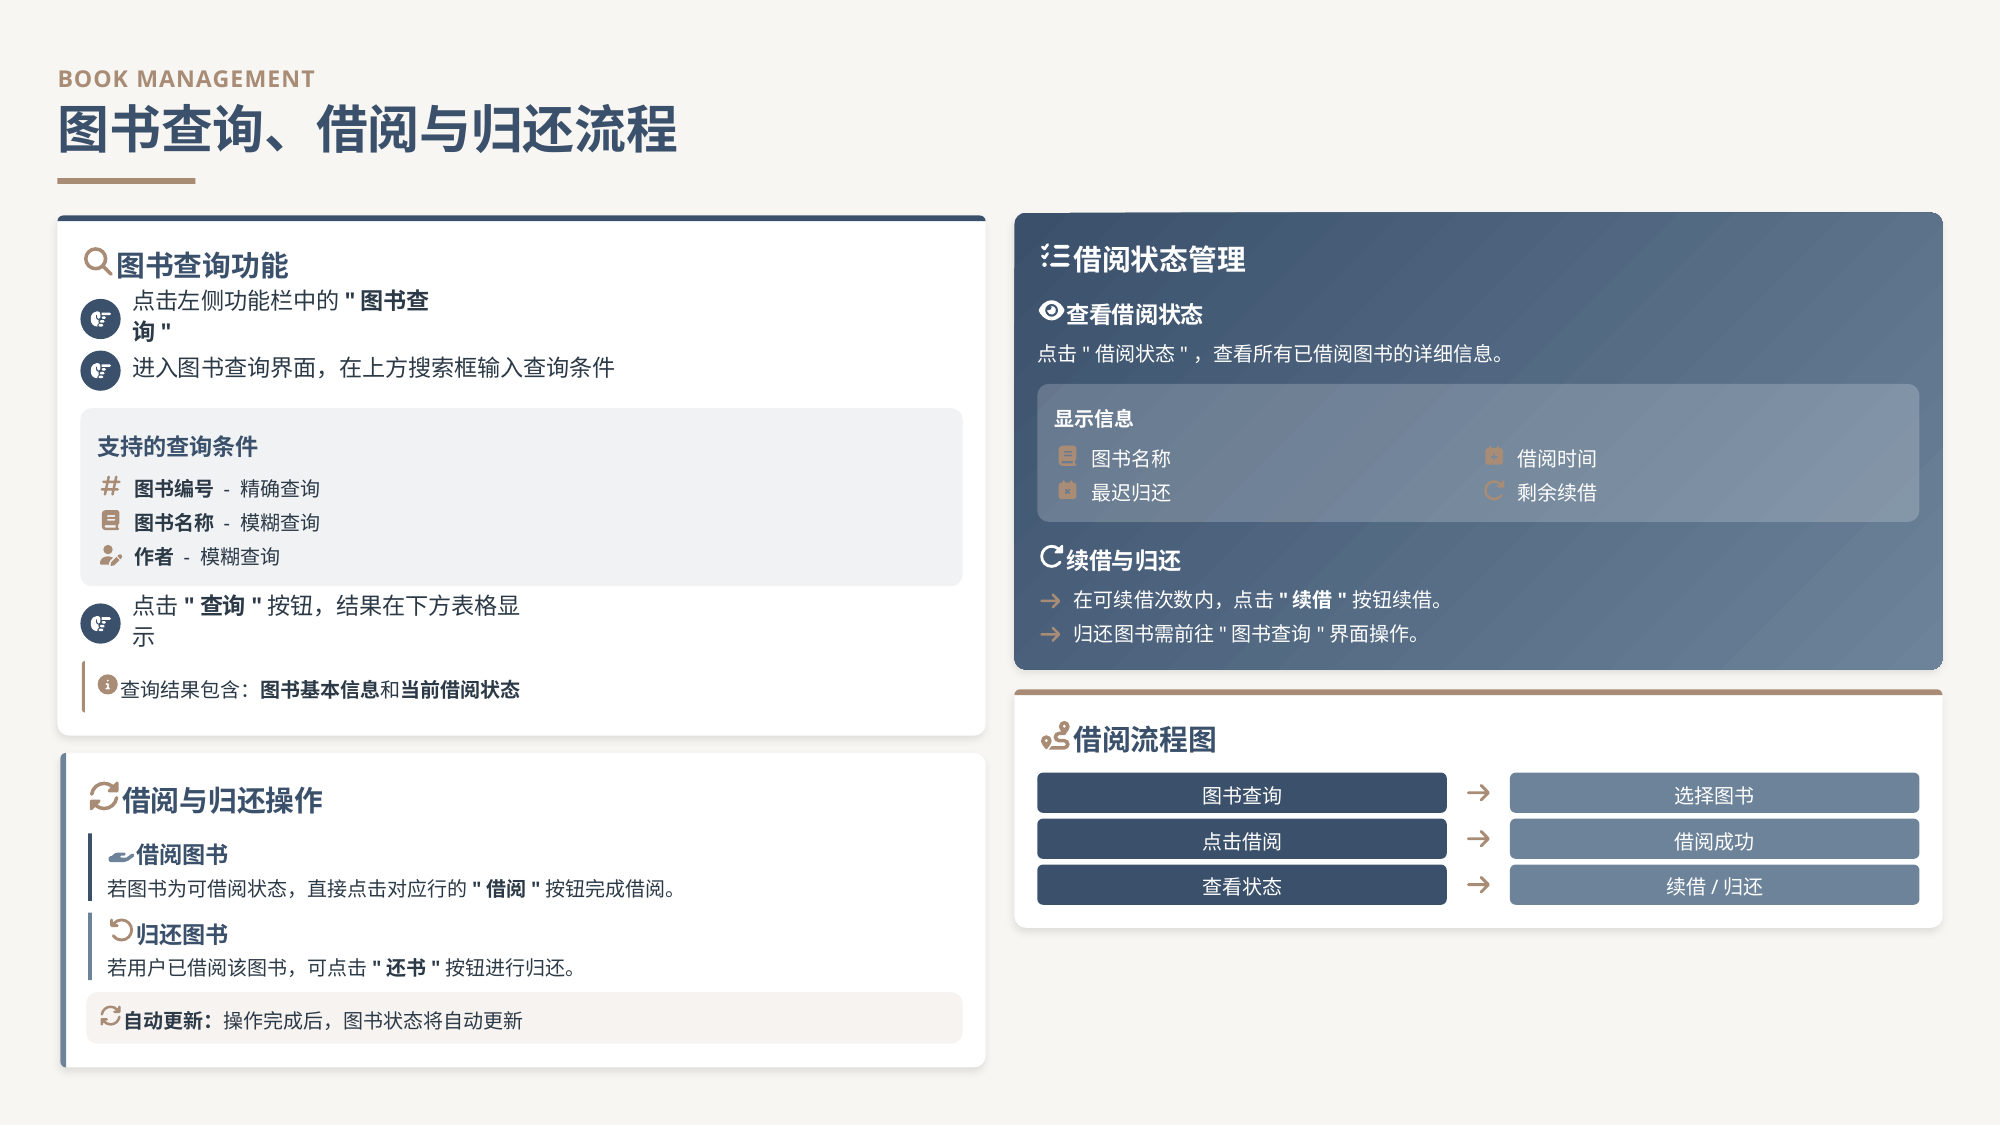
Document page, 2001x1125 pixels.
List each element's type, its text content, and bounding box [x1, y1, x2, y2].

text_box [1040, 720, 1070, 750]
text_box [1037, 383, 1920, 522]
text_box 图书名称 - 模糊查询 [134, 505, 326, 535]
text_box 借阅成功 [1504, 818, 1925, 859]
text_box 若图书为可借阅状态，直接点击对应行的"借阅"按钮完成借阅。 [107, 873, 973, 901]
text_box 在可续借次数内，点击"续借"按钮续借。 [1073, 585, 1439, 613]
text_box [84, 247, 113, 276]
text_box [60, 752, 67, 1068]
text_box [89, 781, 119, 796]
text_box [1058, 480, 1077, 500]
text_box [1053, 253, 1070, 258]
text_box 续借与归还 [1066, 539, 1931, 574]
text_box 自动更新：操作完成后，图书状态将自动更新 [123, 1003, 962, 1033]
text_box [1040, 627, 1060, 642]
text_box 查看状态 [1032, 864, 1452, 905]
text_box BOOK MANAGEMENT [57, 57, 1954, 92]
text_box [1053, 244, 1070, 249]
text_box 剩余续借 [1517, 475, 1609, 505]
text_box [1038, 300, 1065, 321]
text_box 借阅时间 [1517, 441, 1609, 471]
text_box [1049, 262, 1070, 267]
text_box [1041, 243, 1049, 251]
text_box 若用户已借阅该图书，可点击"还书"按钮进行归还。 [107, 952, 973, 981]
text_box [103, 544, 113, 555]
text_box [1014, 689, 1943, 696]
text_box [80, 350, 121, 391]
text_box 图书查询、借阅与归还流程 [57, 103, 1969, 161]
text_box [100, 1005, 121, 1016]
text_box [1058, 445, 1077, 466]
text_box 图书编号 - 精确查询 [134, 471, 326, 500]
text_box 进入图书查询界面，在上方搜索框输入查询条件 [132, 350, 627, 383]
text_box [1485, 445, 1504, 465]
text_box [81, 660, 85, 713]
text_box [90, 363, 112, 379]
text_box [57, 215, 986, 222]
text_box [1040, 593, 1060, 609]
text_box [80, 298, 121, 340]
text_box [108, 852, 135, 863]
text_box 选择图书 [1504, 772, 1925, 813]
text_box [1466, 784, 1490, 801]
text_box 借阅流程图 [1073, 715, 1934, 756]
text_box 显示信息 [1054, 401, 1913, 430]
text_box 查询结果包含：图书基本信息和当前借阅状态 [120, 672, 962, 702]
text_box 点击"查询"按钮，结果在下方表格显示 [132, 603, 528, 635]
text_box [1484, 480, 1505, 501]
text_box 查看借阅状态 [1066, 293, 1931, 328]
text_box [1040, 544, 1064, 568]
text_box [110, 918, 134, 942]
text_box [86, 992, 963, 1044]
text_box 图书名称 [1091, 441, 1182, 471]
text_box [1014, 696, 1943, 928]
text_box [100, 475, 121, 496]
text_box [1014, 212, 1943, 670]
text_box 点击借阅 [1032, 818, 1452, 859]
text_box [1466, 830, 1490, 847]
text_box [88, 833, 92, 901]
text_box 点击"借阅状态"，查看所有已借阅图书的详细信息。 [1037, 339, 1930, 367]
text_box [1466, 876, 1490, 893]
text_box [67, 752, 986, 1068]
text_box [99, 554, 123, 566]
text_box 最迟归还 [1091, 475, 1182, 505]
text_box [88, 912, 92, 981]
text_box 图书查询功能 [116, 241, 977, 282]
text_box [80, 603, 121, 644]
text_box 归还图书需前往"图书查询"界面操作。 [1073, 618, 1419, 646]
text_box [57, 178, 196, 184]
text_box [57, 222, 986, 736]
text_box 借阅图书 [135, 833, 974, 868]
text_box [1041, 252, 1049, 260]
text_box [89, 795, 119, 811]
text_box 续借/归还 [1504, 864, 1925, 905]
text_box [90, 311, 112, 327]
text_box [100, 1015, 121, 1026]
text_box 点击左侧功能栏中的"图书查询" [132, 298, 459, 331]
text_box [101, 510, 120, 531]
text_box 借阅状态管理 [1073, 235, 1934, 276]
text_box [97, 674, 118, 695]
text_box 支持的查询条件 [97, 425, 957, 460]
text_box 图书查询 [1032, 772, 1452, 813]
text_box [80, 408, 963, 587]
text_box 借阅与归还操作 [122, 775, 977, 817]
text_box 归还图书 [135, 912, 974, 948]
text_box 作者 - 模糊查询 [134, 540, 286, 569]
text_box [90, 616, 112, 632]
